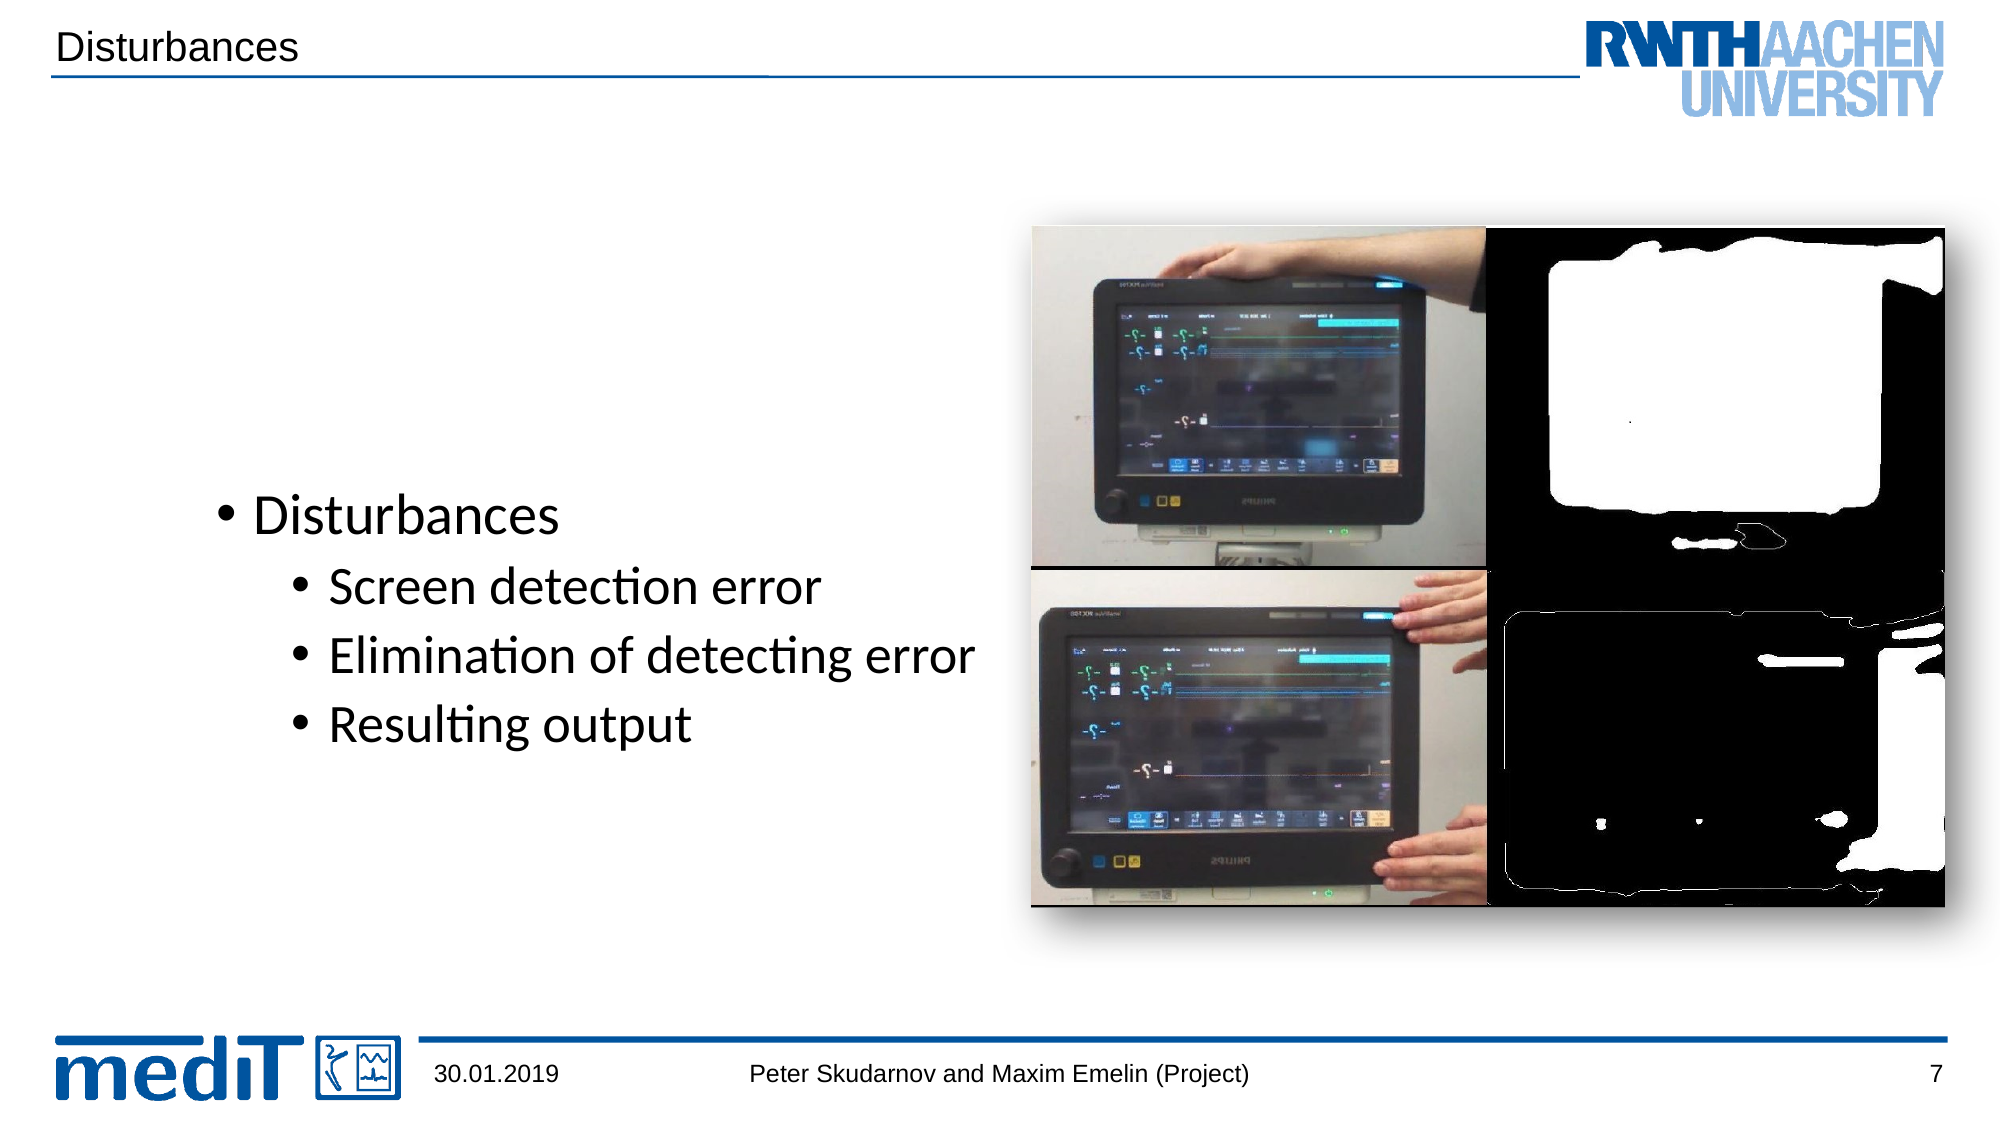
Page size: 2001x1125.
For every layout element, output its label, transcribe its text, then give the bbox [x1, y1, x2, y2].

list Disturbances Screen detection error Elimination of detecting error Resulting output [51, 119, 1945, 1014]
picture [1031, 225, 1945, 908]
title Disturbances [40, 17, 1766, 79]
picture [1571, 20, 1944, 117]
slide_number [418, 1042, 588, 1103]
picture [55, 1014, 419, 1101]
slide_number 7 [1508, 1042, 1959, 1103]
